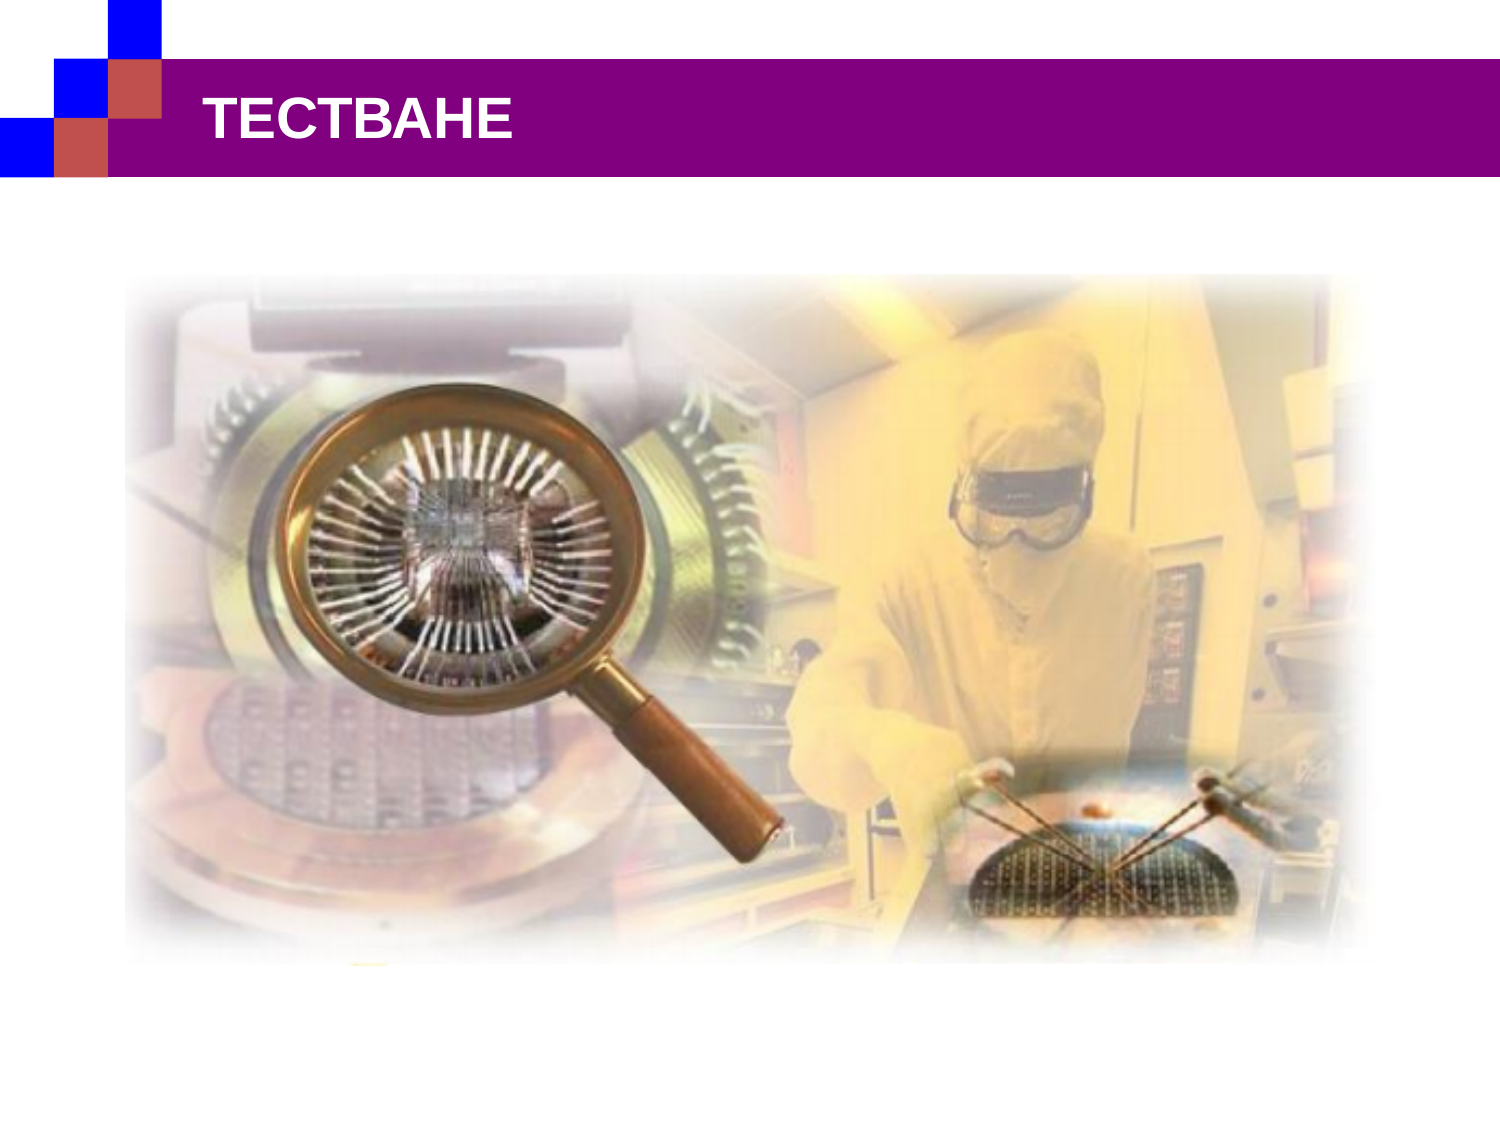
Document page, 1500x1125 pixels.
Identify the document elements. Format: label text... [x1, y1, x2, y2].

title ТЕСТВАНЕ [187, 74, 1401, 156]
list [124, 274, 1395, 966]
